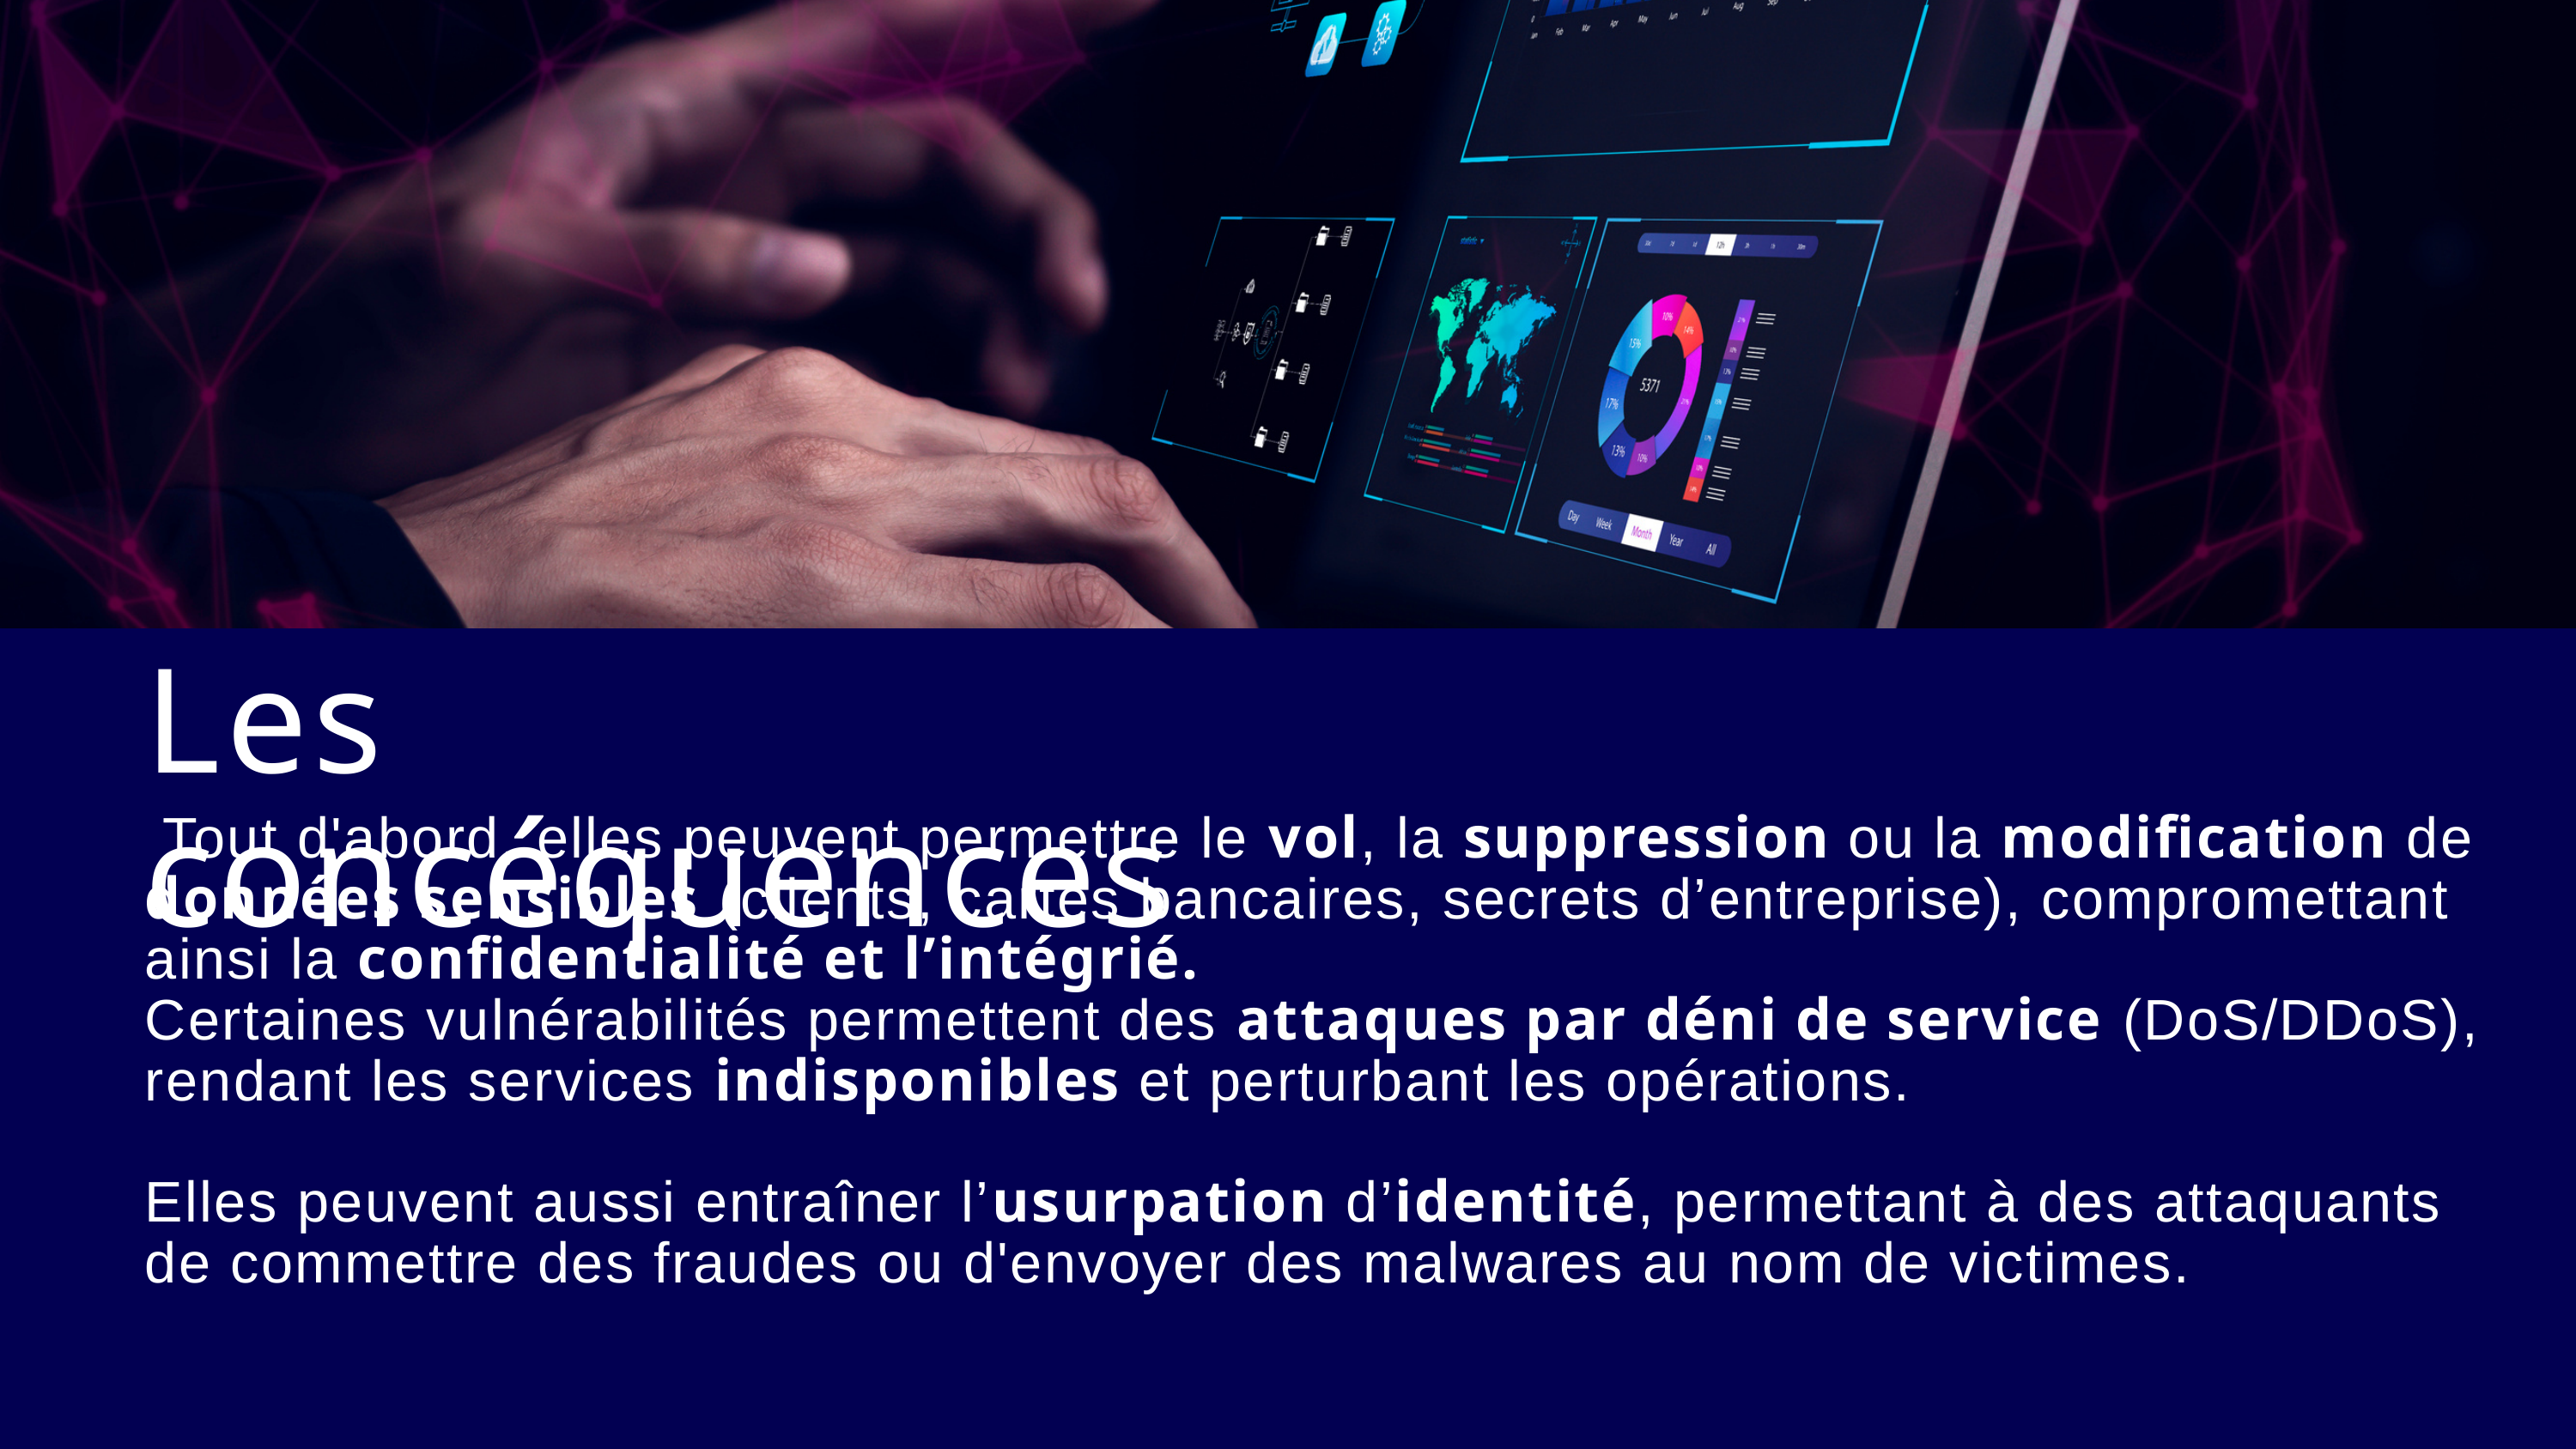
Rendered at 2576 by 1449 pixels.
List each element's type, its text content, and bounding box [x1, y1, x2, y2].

text_box [0, 0, 2576, 628]
text_box Les concéquences [144, 648, 1337, 808]
text_box Tout d'abord, elles peuvent permettre le vol, la suppression ou la modification de données sensibles (clients, cartes bancaires, secrets d’entreprise), compromettant ainsi la confidentialité et l’intégrié. Certaines vulnérabilités permettent des attaques par déni de service (DoS/DDoS), rendant les services indisponibles et perturbant les opérations. Elles peuvent aussi entraîner l’usurpation d’identité, permettant à des attaquants de commettre des fraudes ou d'envoyer des malwares au nom de victimes. [144, 808, 2520, 1416]
